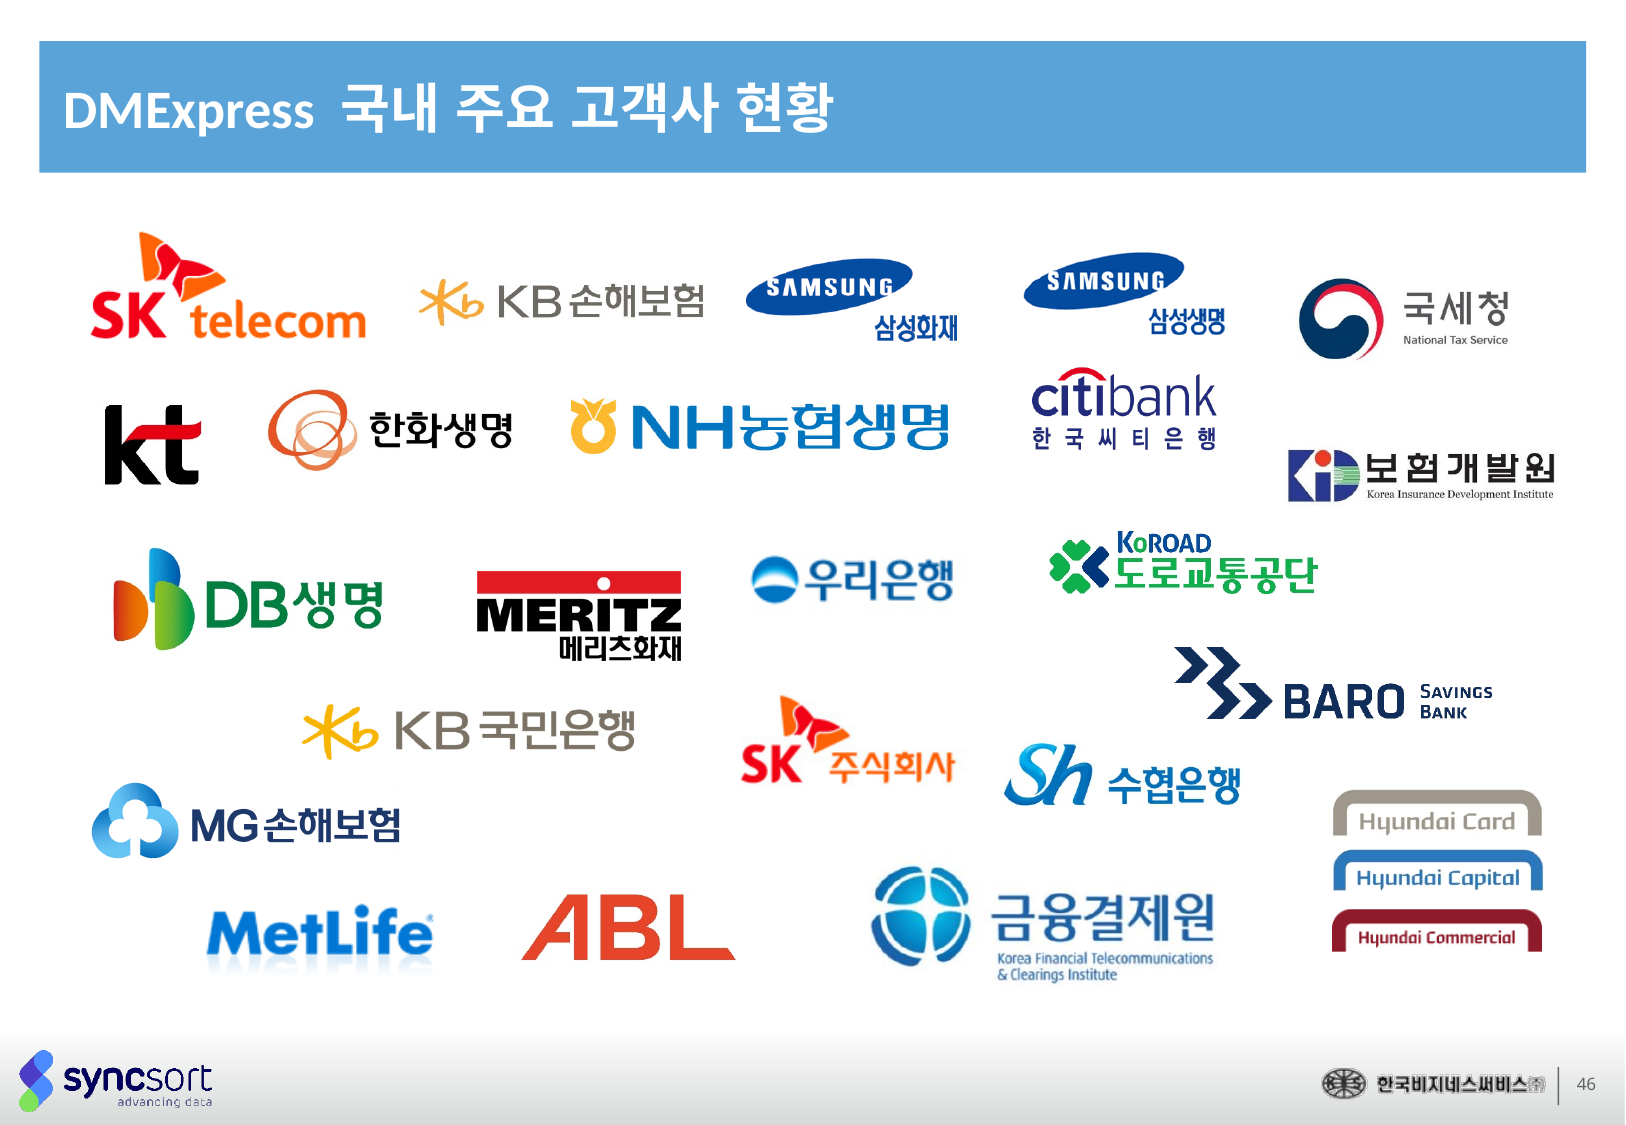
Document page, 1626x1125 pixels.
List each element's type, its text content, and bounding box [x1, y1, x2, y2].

picture [1023, 252, 1230, 335]
text_box DMExpress 국내 주요 고객사 현황 [48, 47, 1579, 166]
picture [288, 693, 652, 769]
picture [743, 255, 960, 344]
picture [1284, 447, 1559, 508]
picture [108, 533, 389, 672]
picture [376, 237, 738, 363]
picture [262, 378, 523, 472]
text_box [732, 688, 970, 792]
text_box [84, 225, 373, 343]
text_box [1293, 707, 1579, 978]
picture [998, 740, 1244, 809]
picture [516, 876, 738, 965]
picture [1287, 268, 1523, 369]
picture [477, 571, 681, 661]
picture [1049, 531, 1318, 594]
picture [1030, 361, 1218, 456]
picture [91, 782, 400, 859]
picture [869, 854, 1218, 987]
picture [1174, 647, 1492, 719]
picture [737, 527, 969, 635]
picture [89, 398, 214, 489]
picture [193, 901, 443, 980]
picture [0, 1028, 1625, 1125]
picture [571, 398, 948, 454]
